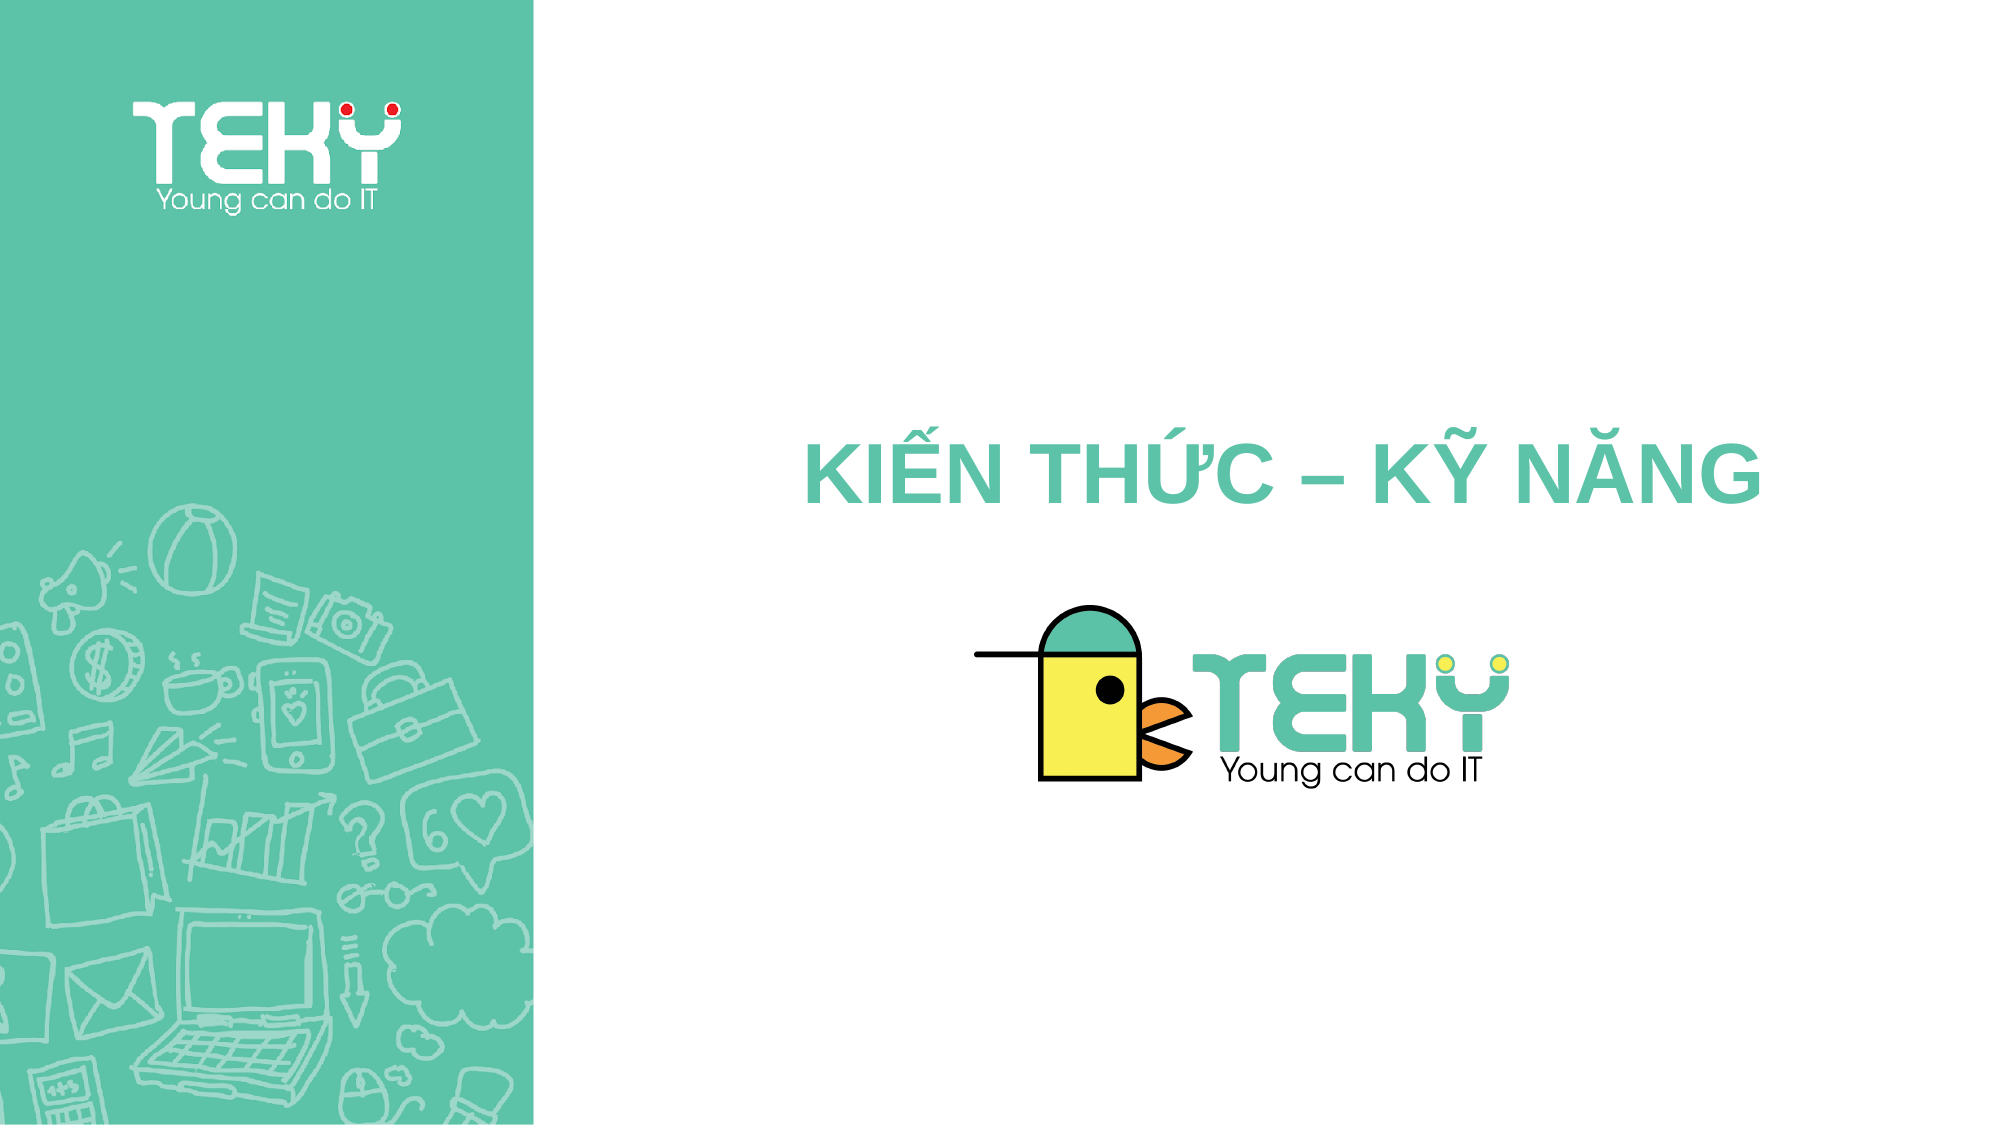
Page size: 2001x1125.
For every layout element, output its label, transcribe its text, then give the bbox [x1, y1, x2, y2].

picture [0, 0, 2001, 1125]
title KIẾN THỨC – KỸ NĂNG [521, 280, 2000, 673]
